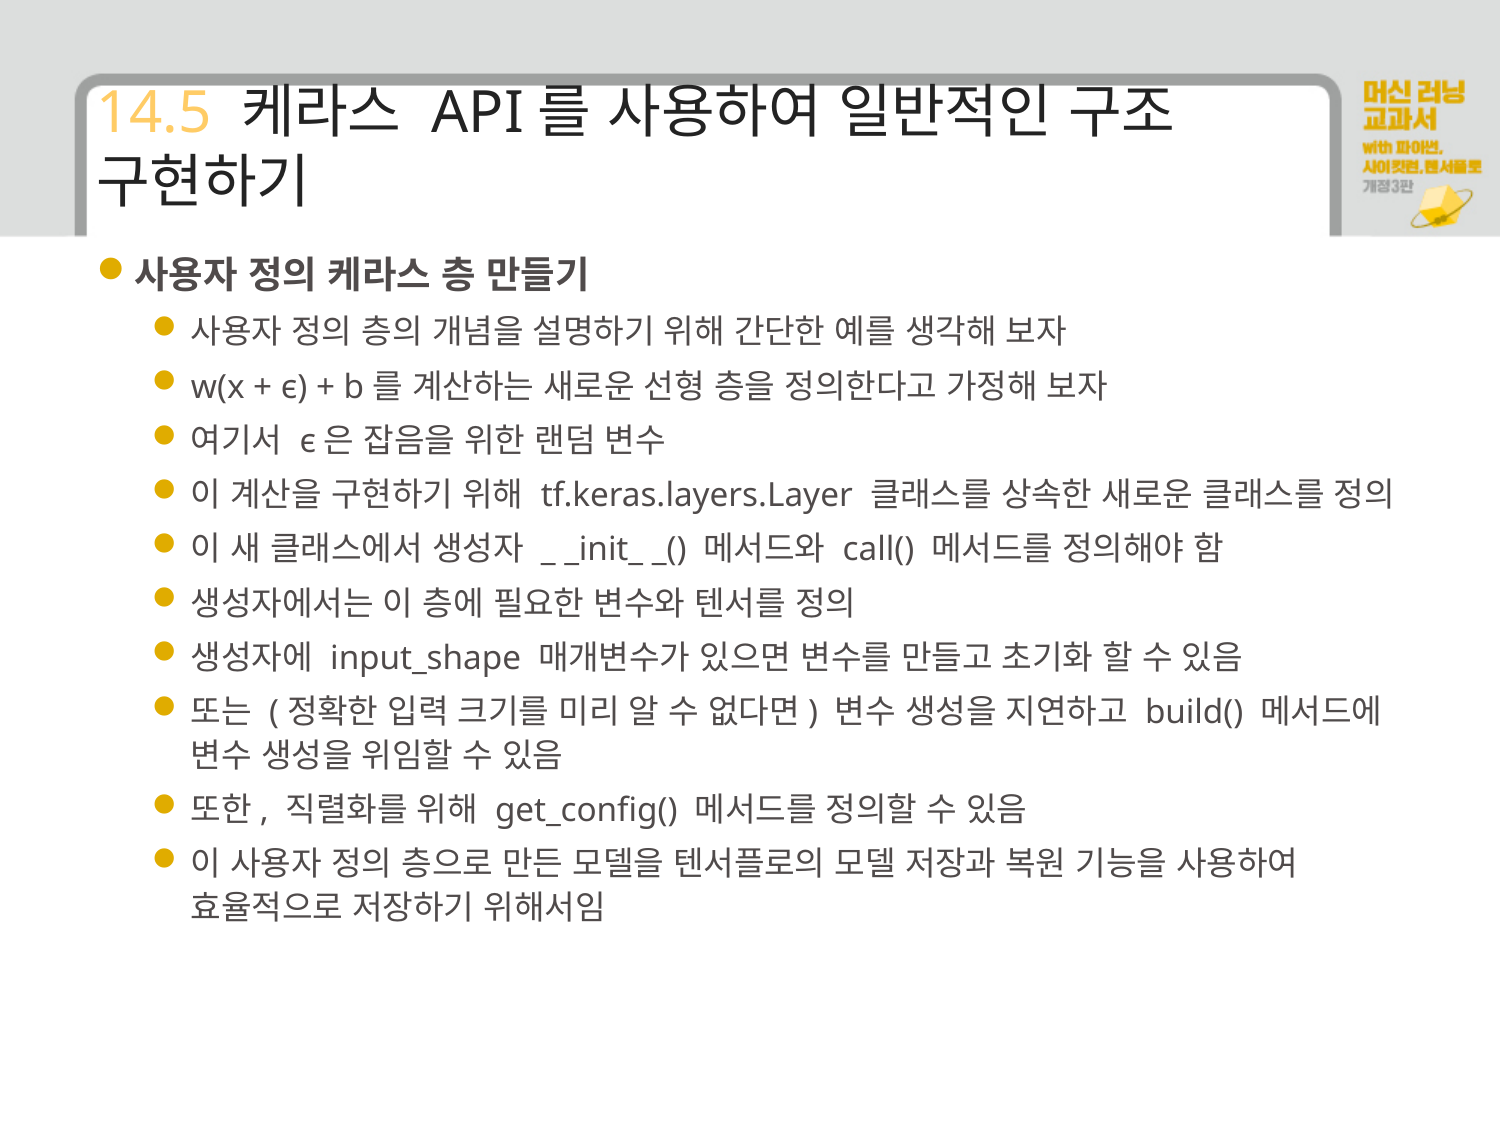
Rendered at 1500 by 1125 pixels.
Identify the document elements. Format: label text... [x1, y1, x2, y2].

picture [0, 0, 1500, 1125]
list 사용자 정의 케라스 층 만들기 사용자 정의 층의 개념을 설명하기 위해 간단한 예를 생각해 보자 w(x + ϵ) + b를 계산하는 새로운 선형 층을 정의한다고 가정해 보자 여기서 ϵ은 잡음을 위한 랜덤 변수 이 계산을 구현하기 위해 tf.keras.layers.Layer 클래스를 상속한 새로운 클래스를 정의 이 새 클래스에서 생성자 _ _init_ _() 메서드와 call() 메서드를 정의해야 함 생성자에서는 이 층에 필요한 변수와 텐서를 정의 생성자에 input_shape 매개변수가 있으면 변수를 만들고 초기화 할 수 있음 또는 (정확한 입력 크기를 미리 알 수 없다면) 변수 생성을 지연하고 build() 메서드에 변수 생성을 위임할 수 있음 또한, 직렬화를 위해 get_config() 메서드를 정의할 수 있음 이 사용자 정의 층으로 만든 모델을 텐서플로의 모델 저장과 복원 기능을 사용하여 효율적으로 저장하기 위해서임 [81, 239, 1440, 1054]
title 14.5 케라스 API를 사용하여 일반적인 구조 구현하기 [81, 90, 1412, 222]
